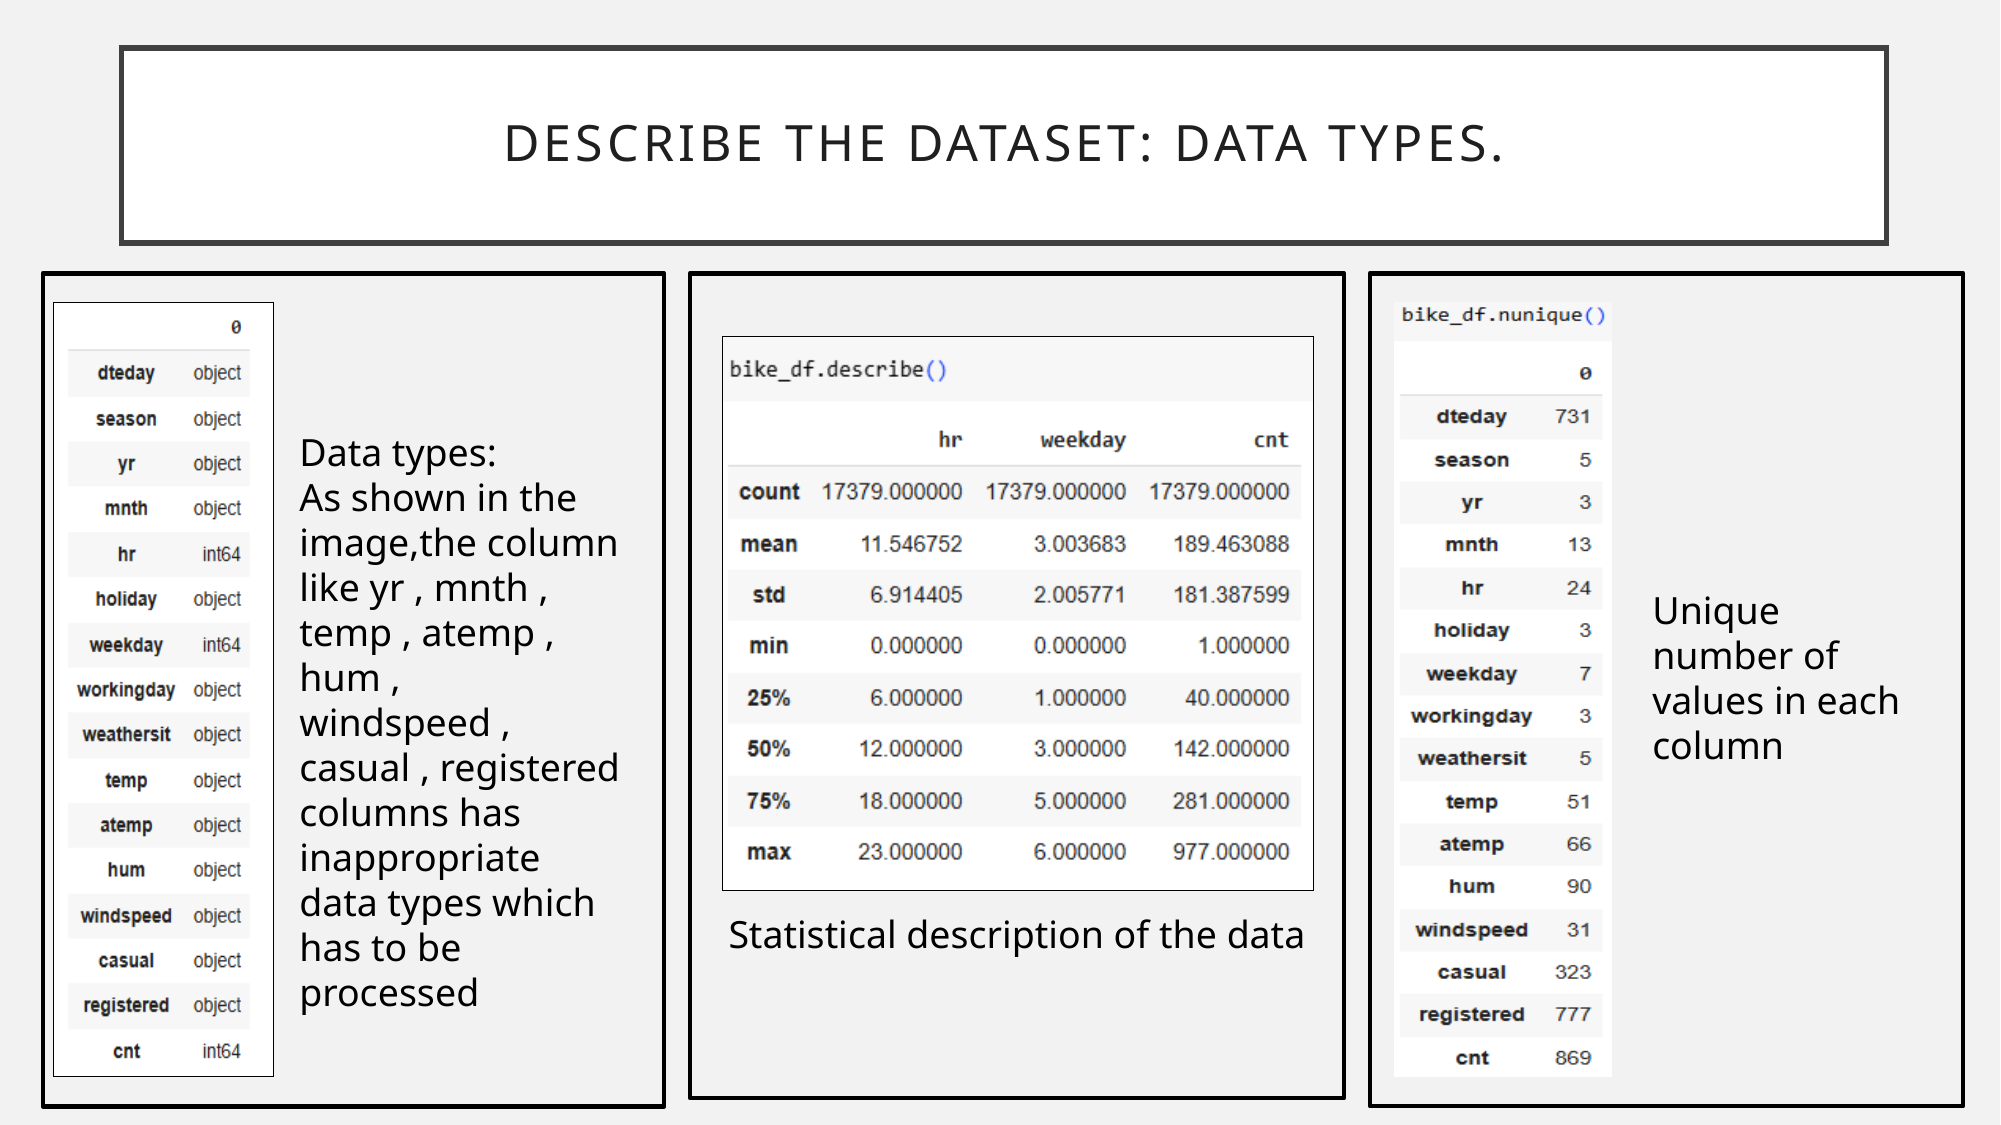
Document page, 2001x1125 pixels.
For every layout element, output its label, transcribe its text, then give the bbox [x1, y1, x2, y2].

text_box [42, 272, 665, 1107]
picture [722, 336, 1314, 891]
text_box [1370, 273, 1963, 1107]
title Describe the dataset: data types. [119, 45, 1889, 246]
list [52, 302, 274, 1077]
picture [1394, 302, 1612, 1077]
text_box Unique number of values in each column [1637, 580, 1927, 775]
text_box Statistical description of the data [690, 273, 1344, 1098]
